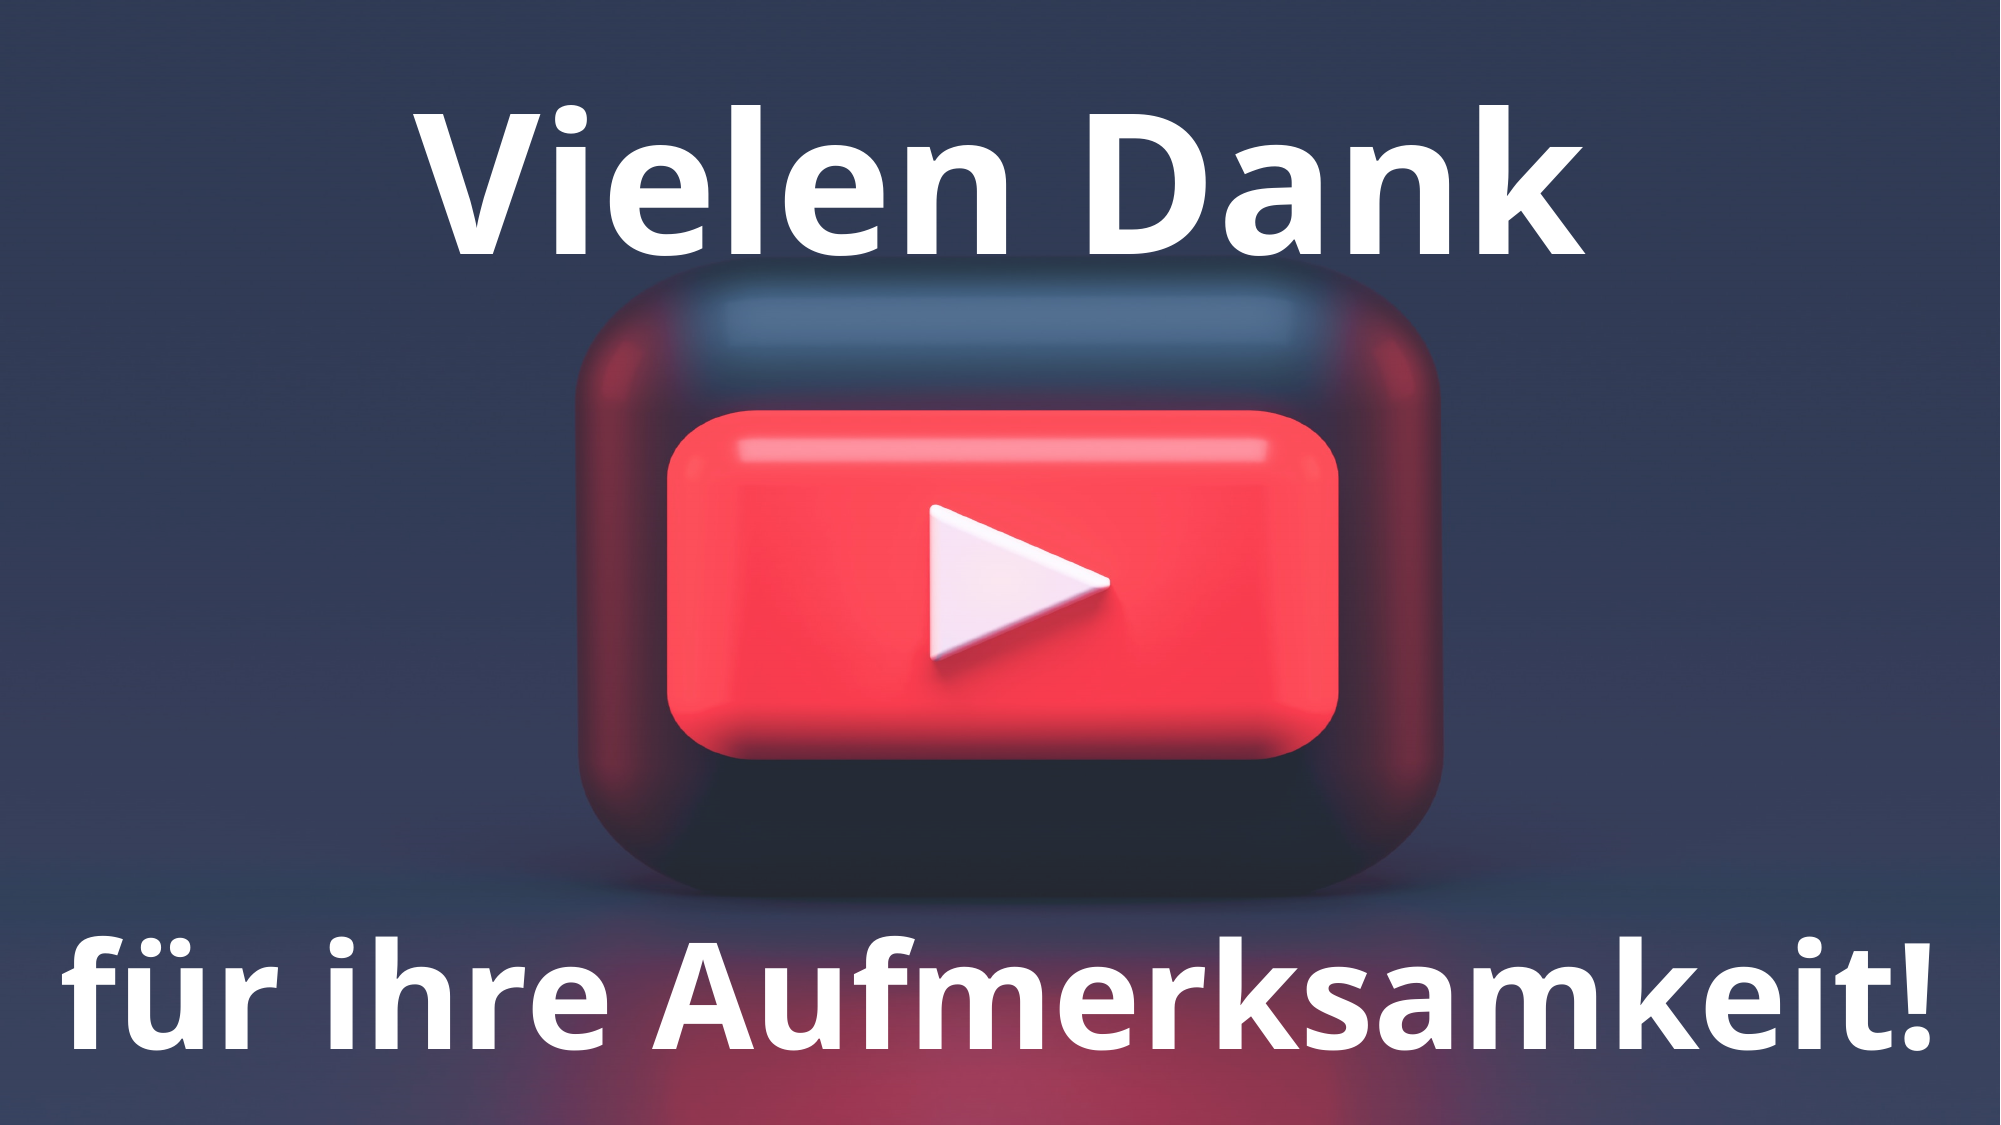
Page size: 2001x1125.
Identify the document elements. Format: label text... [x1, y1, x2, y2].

title Vielen Dank [249, 60, 1750, 303]
text_box für ihre Aufmerksamkeit! [41, 851, 1959, 1094]
